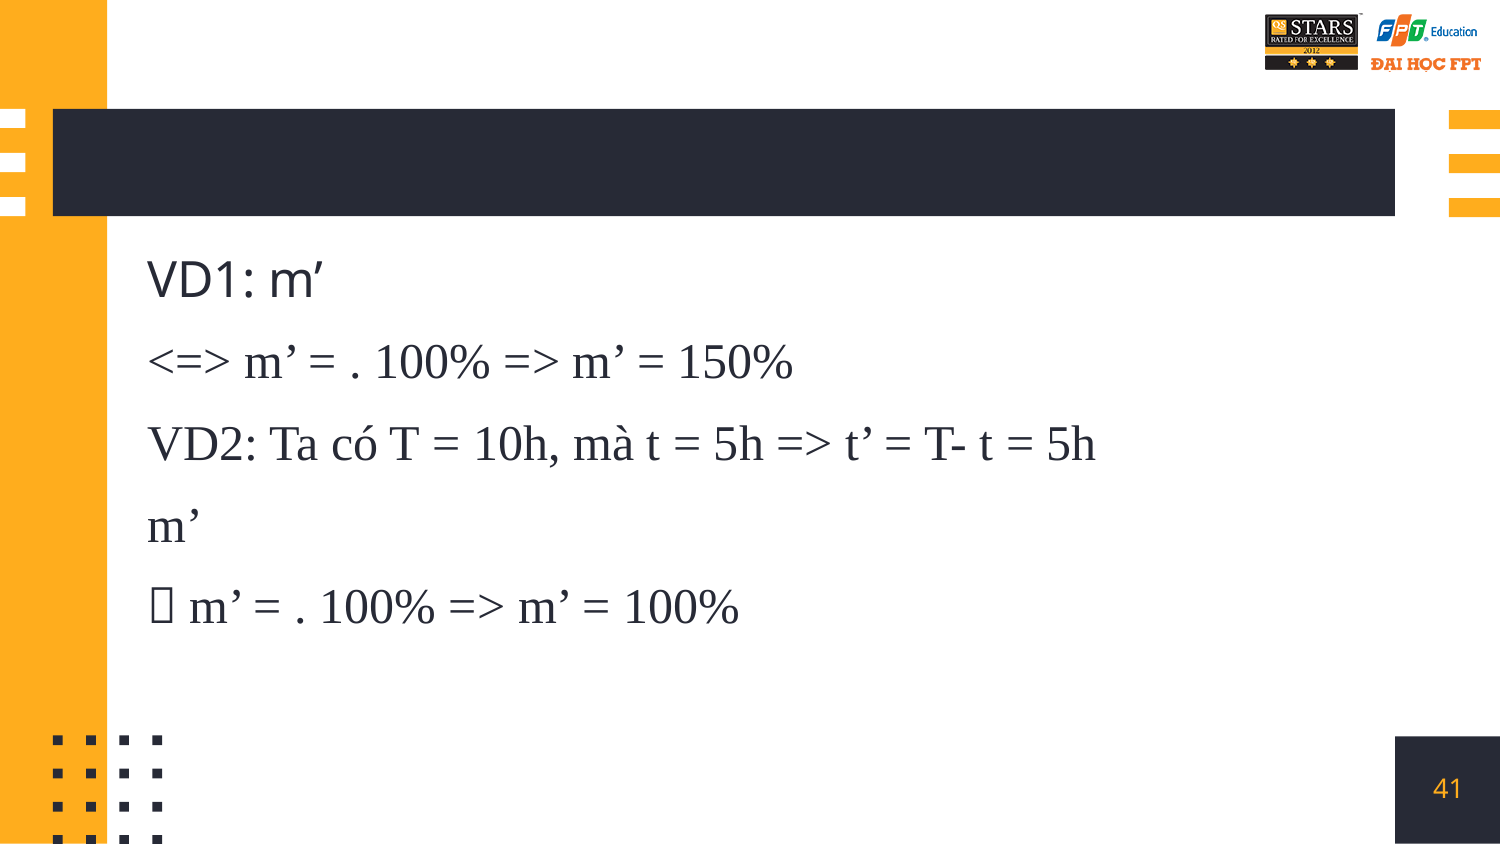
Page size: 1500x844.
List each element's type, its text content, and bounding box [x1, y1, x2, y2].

picture [1265, 13, 1481, 72]
slide_number 41 [1395, 736, 1500, 844]
